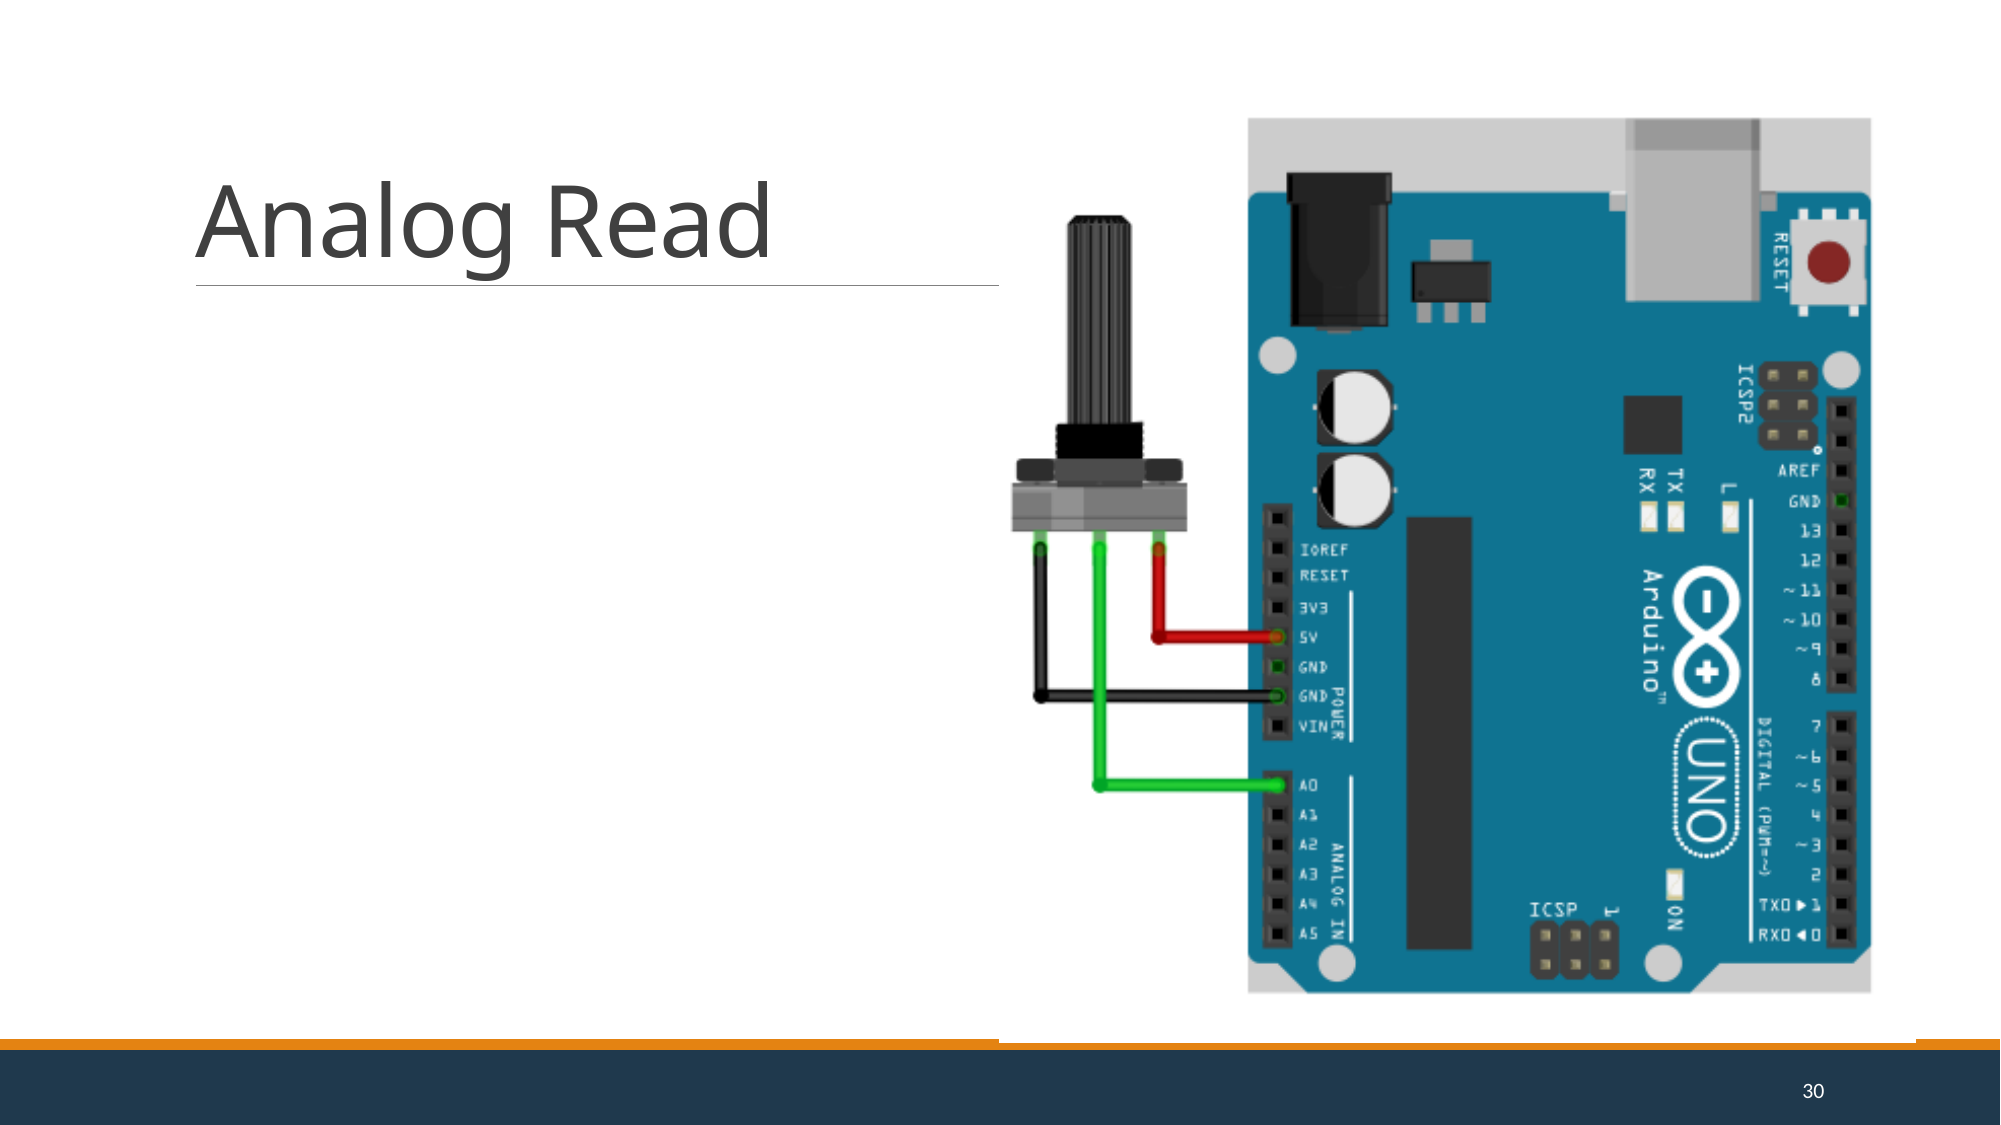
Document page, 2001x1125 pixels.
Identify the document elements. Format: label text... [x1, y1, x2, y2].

picture [999, 81, 1917, 1044]
slide_number 30 [1624, 1059, 1840, 1120]
title Analog Read [180, 47, 1830, 285]
